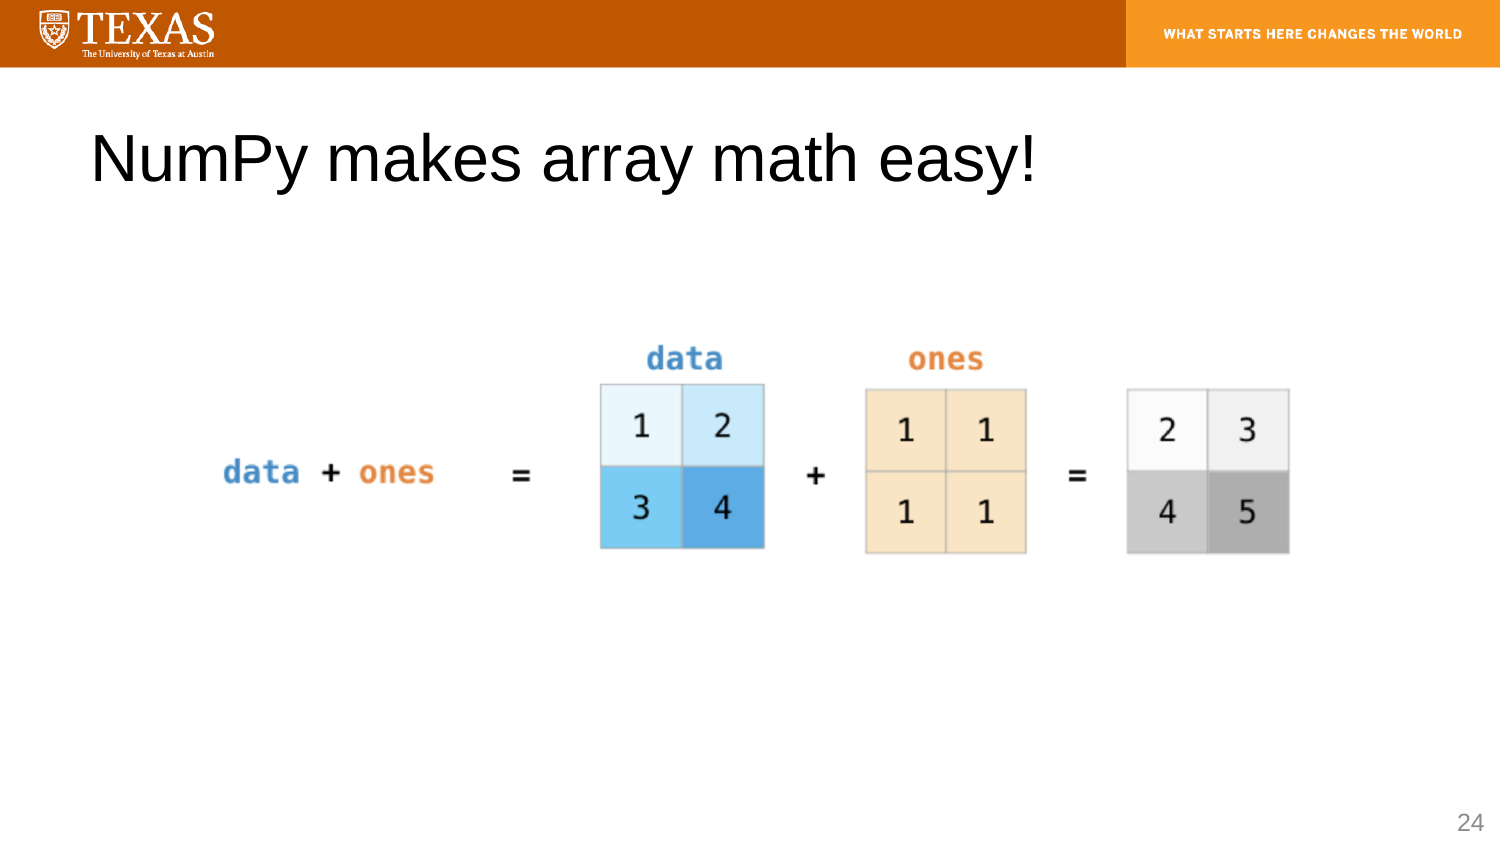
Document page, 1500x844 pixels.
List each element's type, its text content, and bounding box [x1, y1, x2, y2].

slide_number 24 [1162, 798, 1500, 844]
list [74, 334, 1426, 568]
title NumPy makes array math easy! [75, 84, 1425, 225]
picture [0, 0, 1500, 844]
